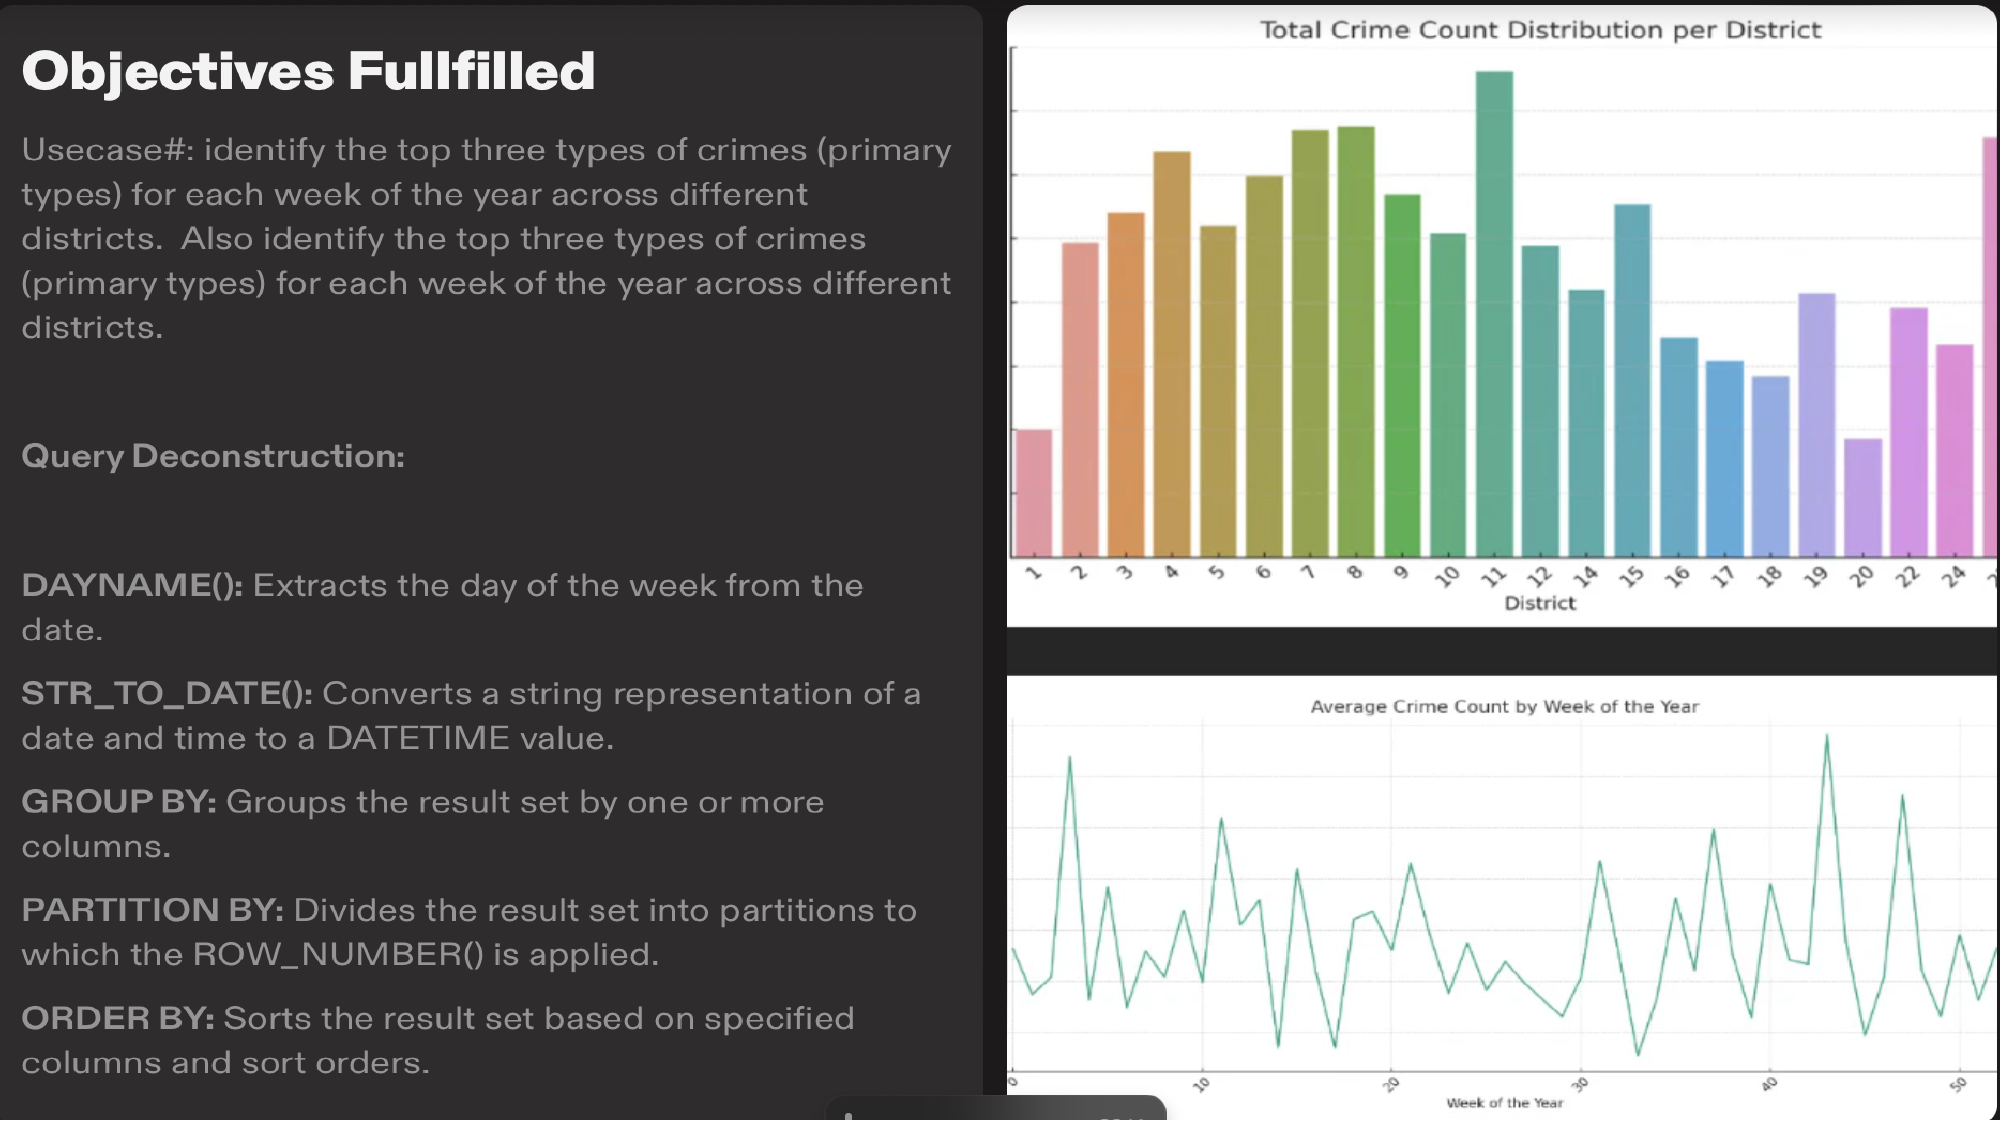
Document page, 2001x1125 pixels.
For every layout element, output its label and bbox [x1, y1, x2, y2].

list [0, 0, 2000, 1120]
